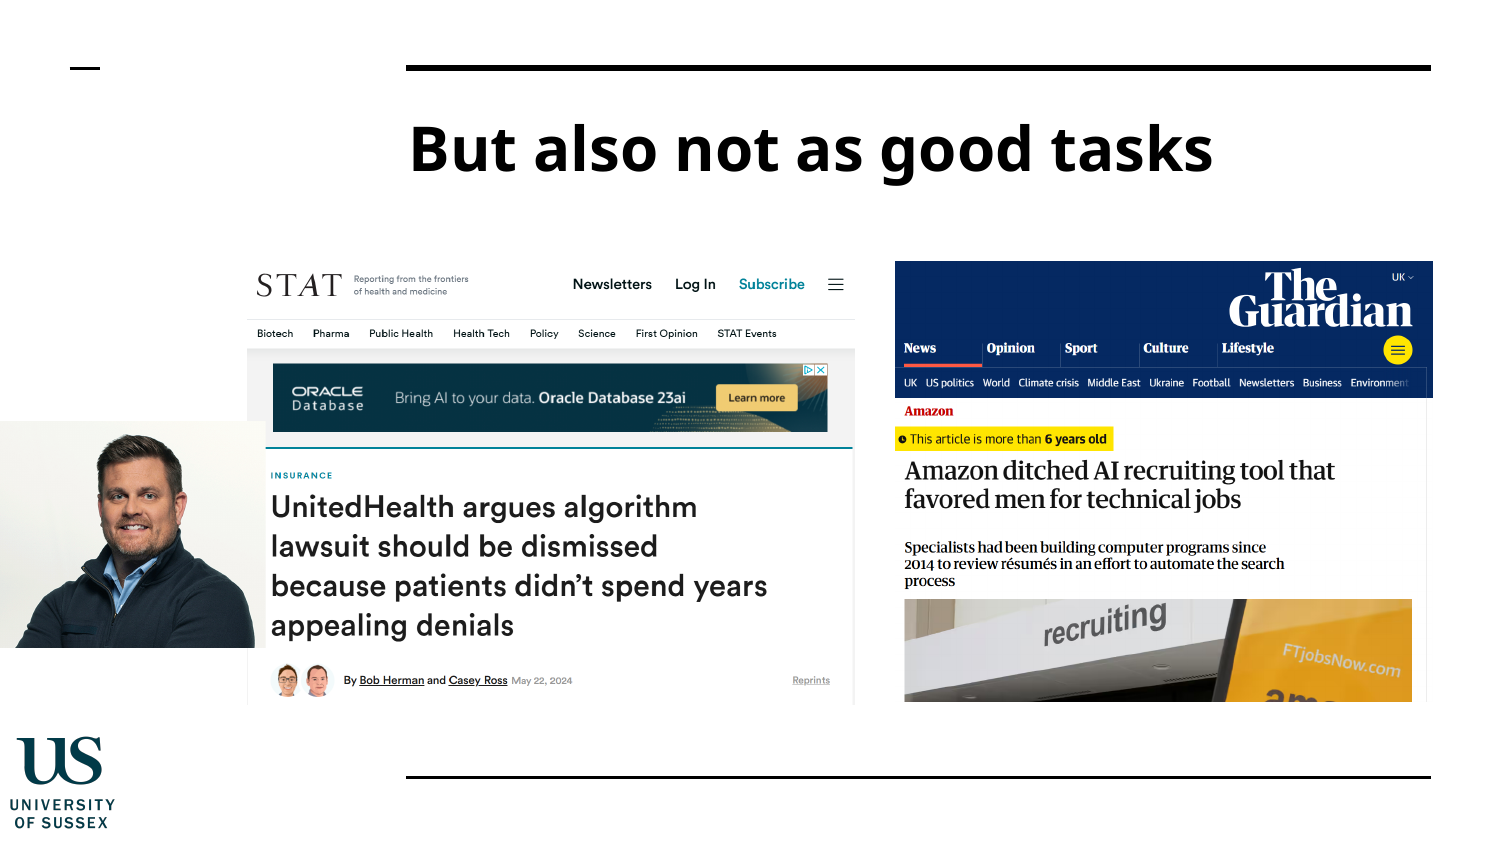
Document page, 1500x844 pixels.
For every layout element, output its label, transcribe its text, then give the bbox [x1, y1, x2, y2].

picture [0, 257, 855, 706]
picture [895, 261, 1433, 702]
title But also not as good tasks [393, 94, 1431, 199]
picture [0, 721, 123, 844]
